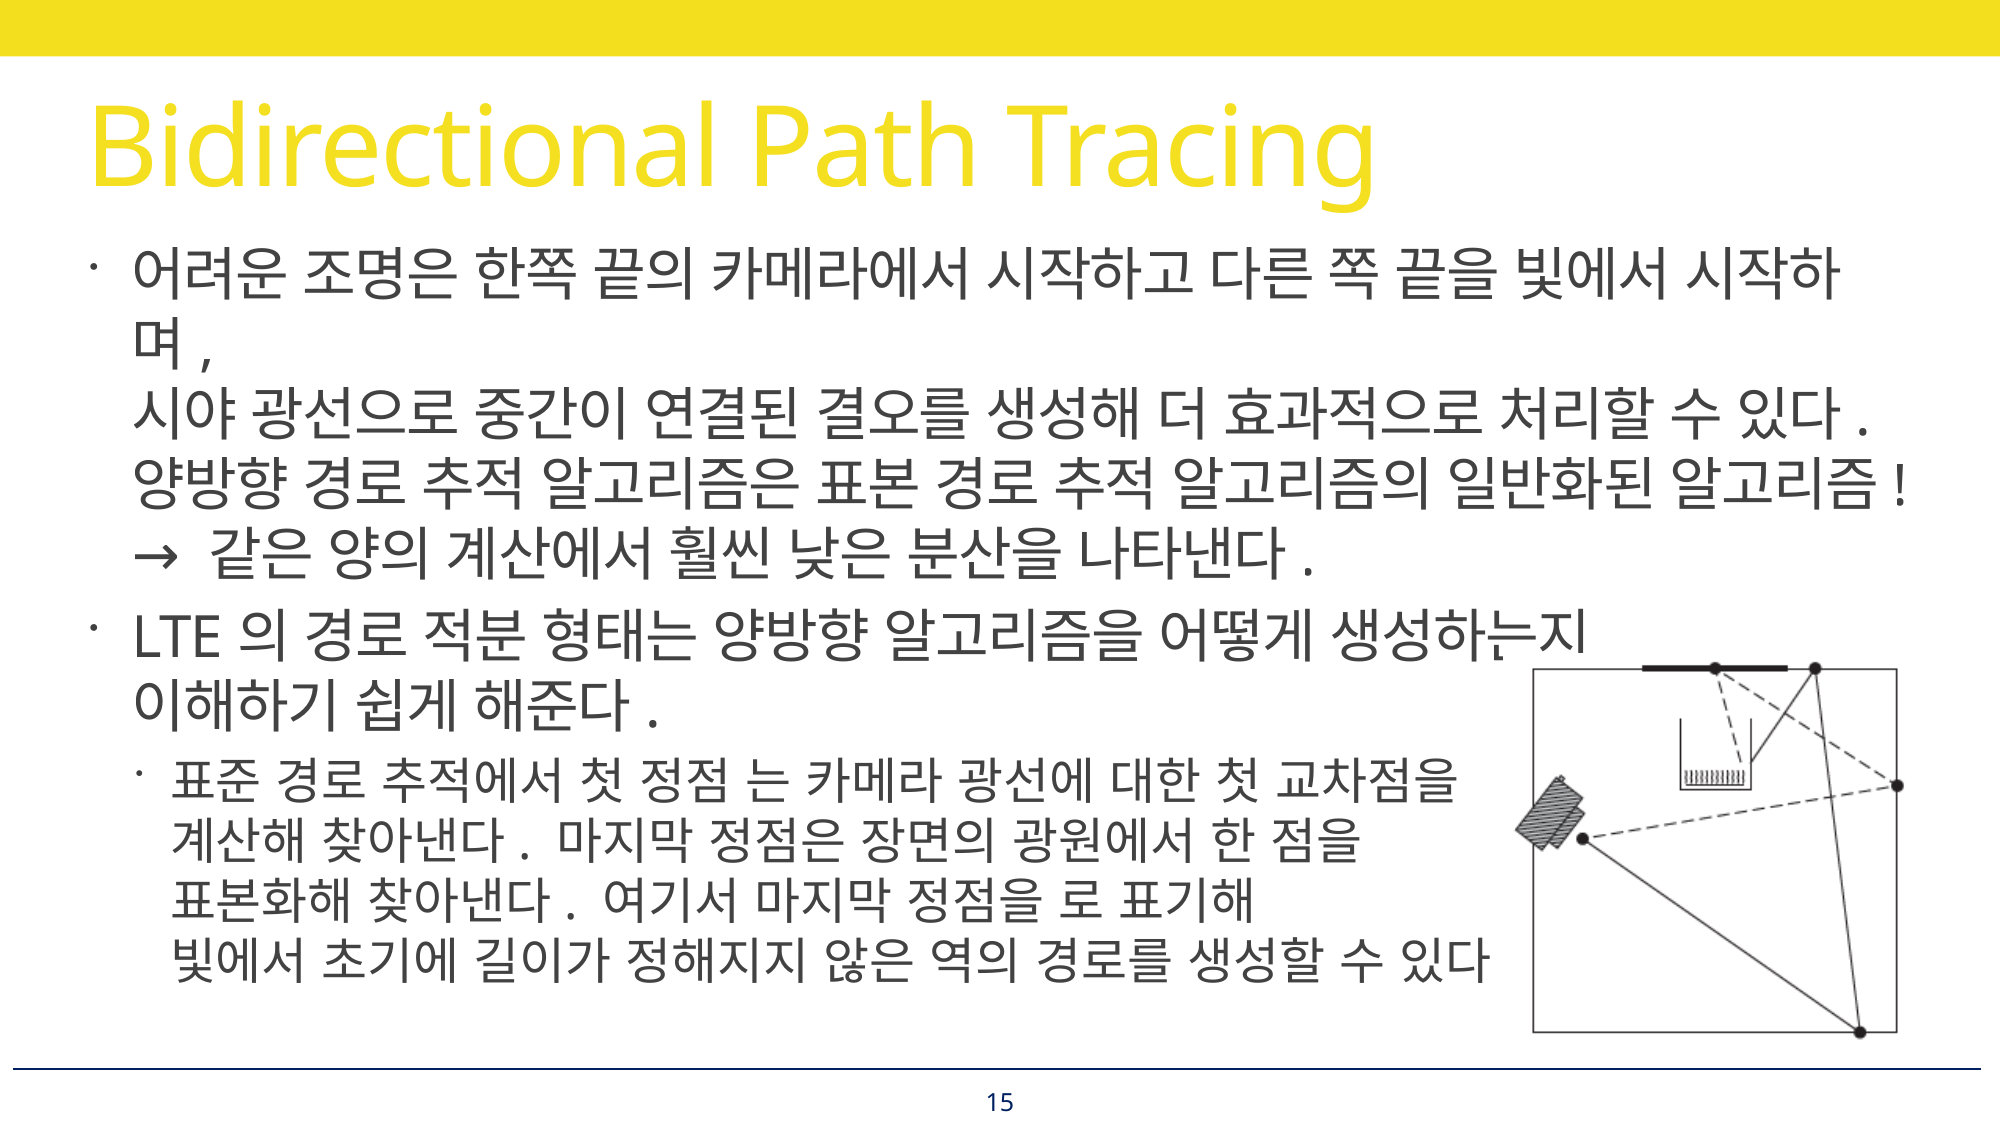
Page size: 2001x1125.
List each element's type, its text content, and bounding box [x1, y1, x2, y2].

title Bidirectional Path Tracing [85, 89, 1915, 212]
picture [1503, 653, 1915, 1049]
slide_number 15 [916, 1078, 1084, 1125]
